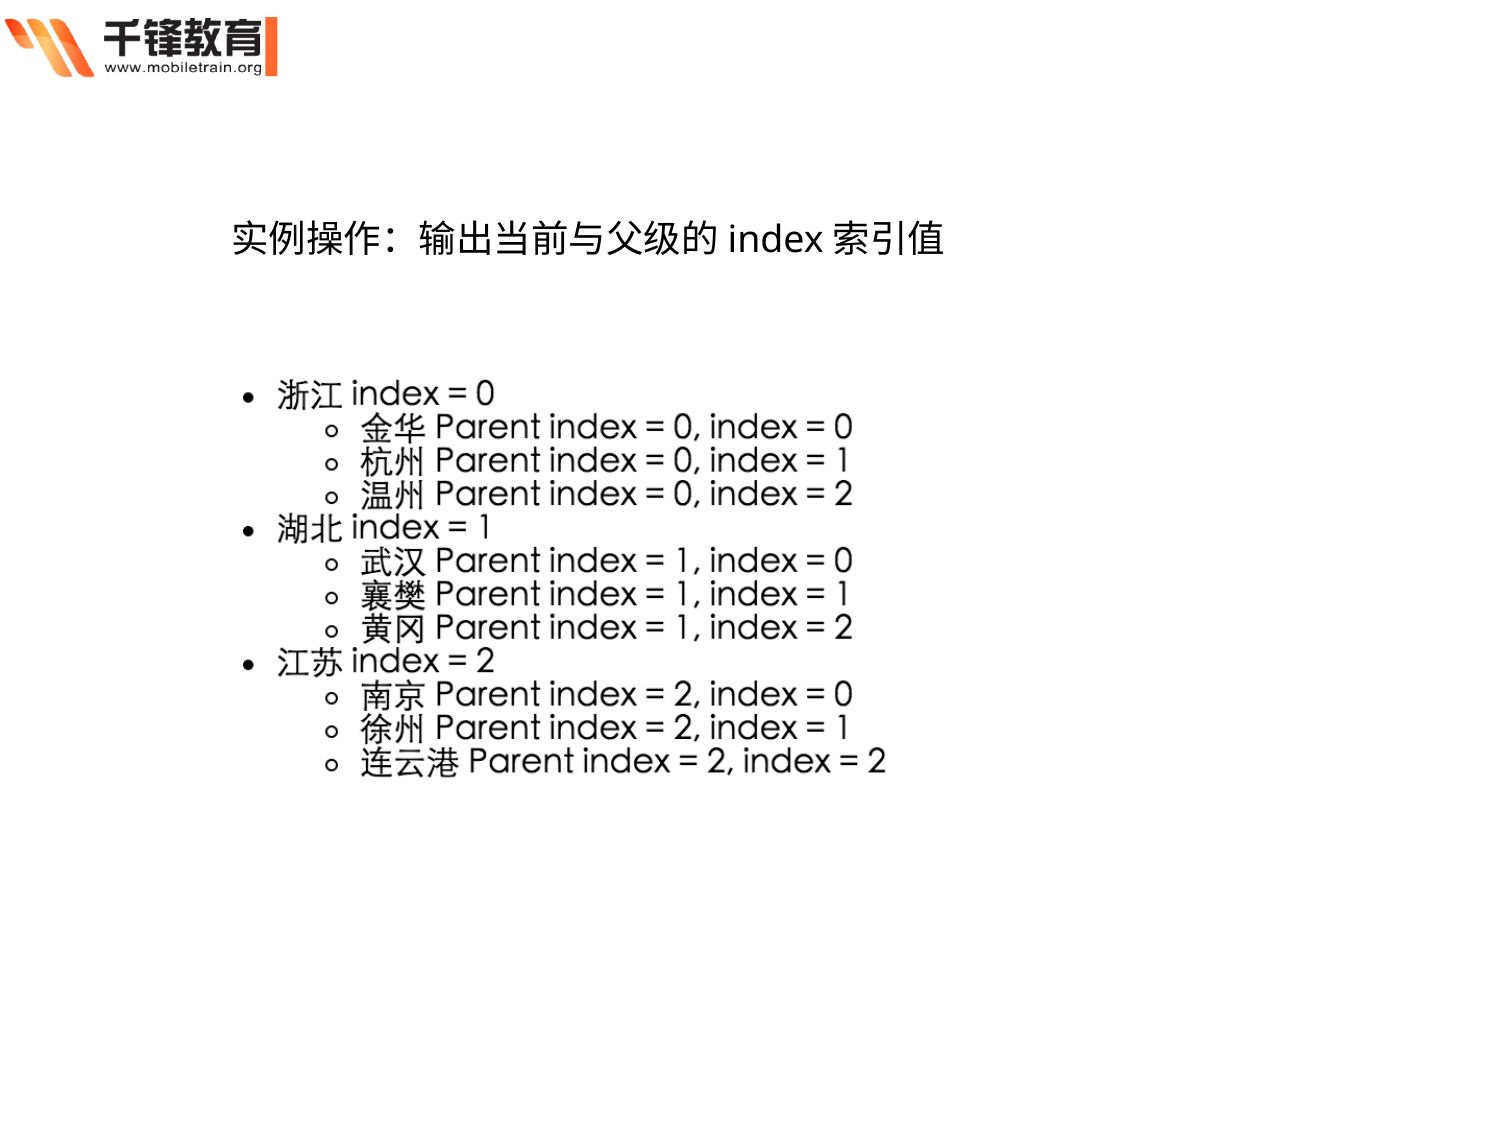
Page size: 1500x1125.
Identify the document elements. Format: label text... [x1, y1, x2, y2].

text_box 实例操作：输出当前与父级的index索引值 [216, 208, 961, 268]
picture [3, 18, 261, 79]
picture [218, 361, 1002, 833]
